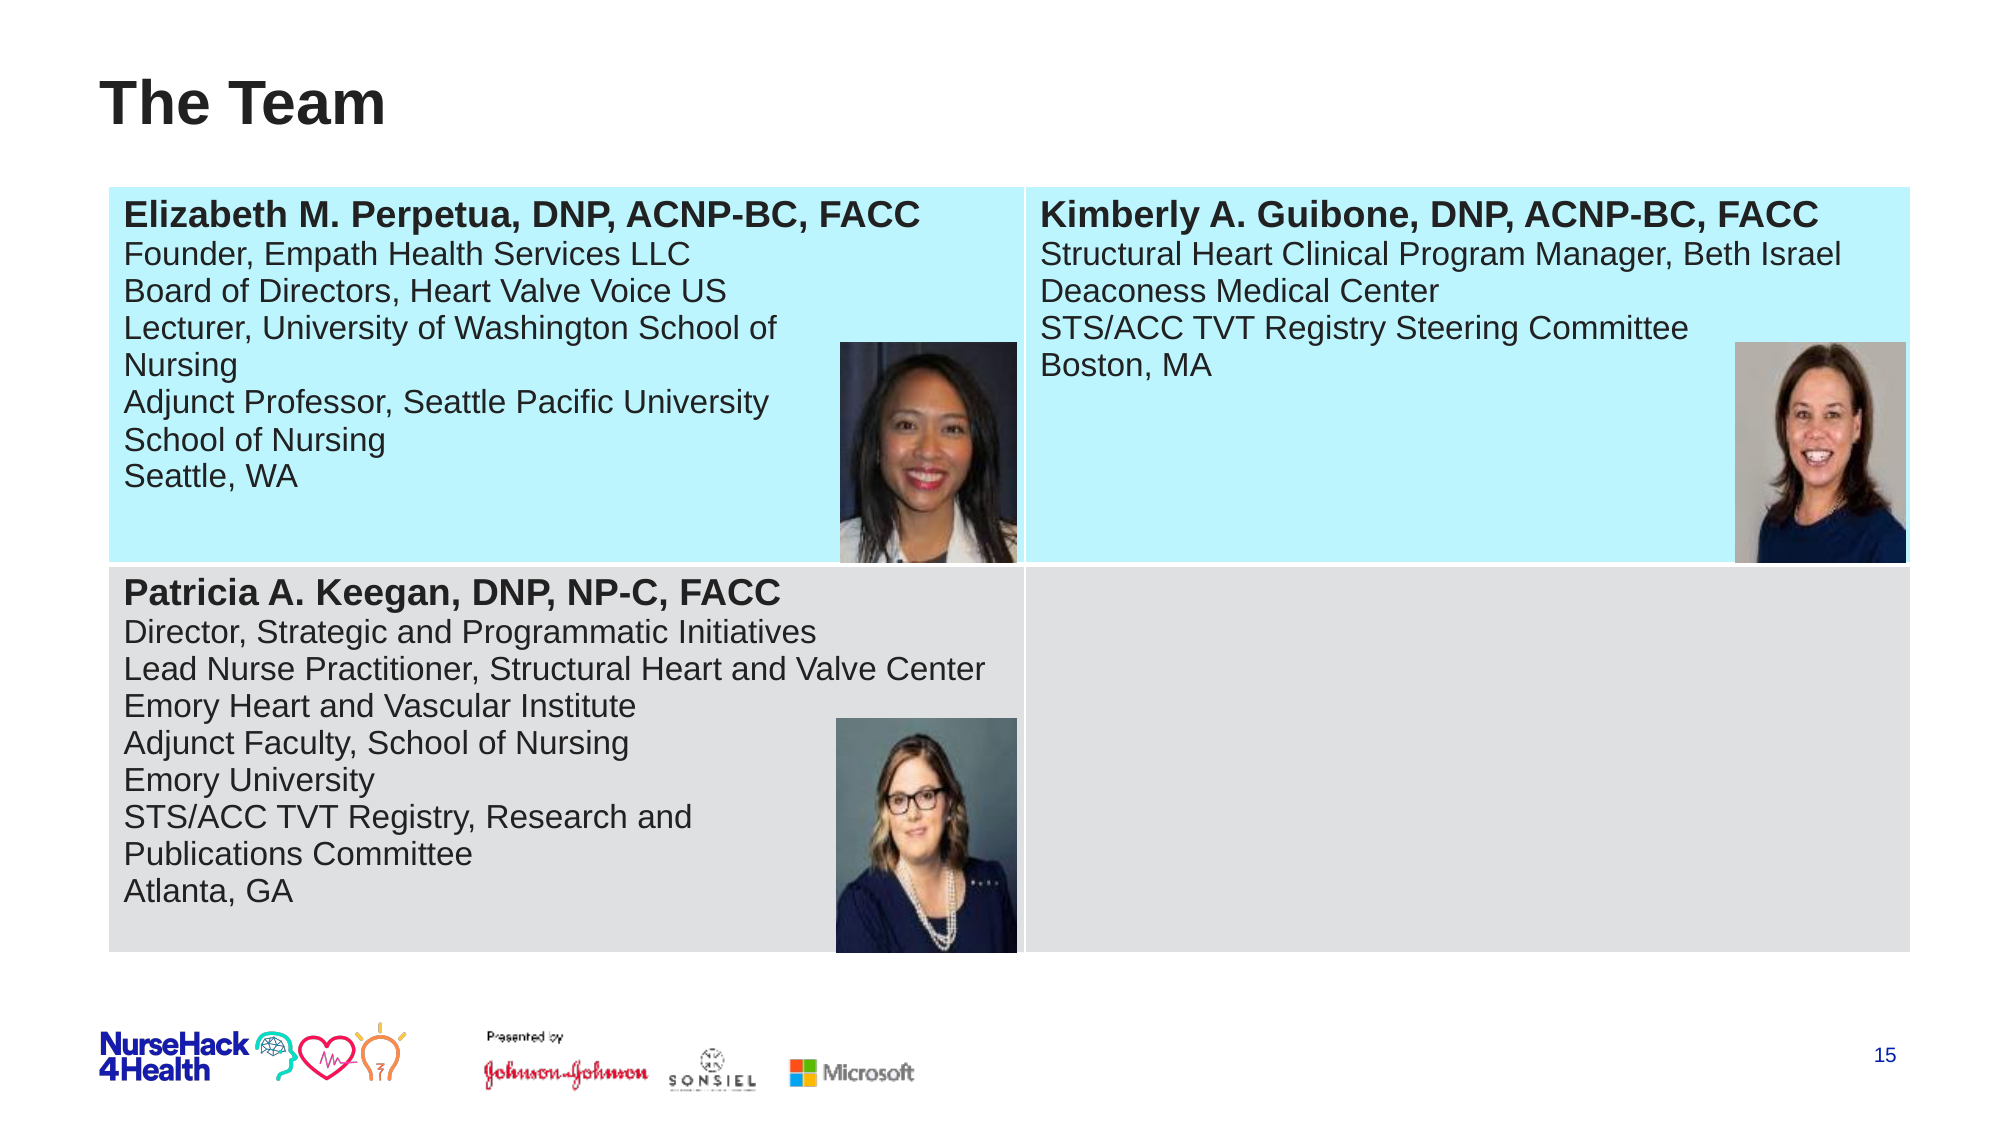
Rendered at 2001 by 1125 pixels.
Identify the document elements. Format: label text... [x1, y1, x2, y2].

table_cell [1026, 567, 1910, 952]
picture [840, 341, 1017, 563]
list [99, 280, 1901, 972]
table_header Elizabeth M. Perpetua, DNP, ACNP-BC, FACC Founder, Empath Health Services LLC Board of Directors, Heart Valve Voice US Lecturer, University of Washington School of Nursing Adjunct Professor, Seattle Pacific University School of Nursing Seattle, WA [109, 187, 1024, 562]
picture [835, 718, 1017, 954]
picture [430, 1011, 925, 1125]
slide_number 15 [1837, 1026, 1912, 1082]
table_cell Patricia A. Keegan, DNP, NP-C, FACC Director, Strategic and Programmatic Initiatives Lead Nurse Practitioner, Structural Heart and Valve Center Emory Heart and Vascular Institute Adjunct Faculty, School of Nursing Emory University STS/ACC TVT Registry, Research and Publications Committee Atlanta, GA [109, 567, 1024, 952]
picture [1735, 341, 1906, 563]
title The Team [99, 61, 1765, 139]
table_header Kimberly A. Guibone, DNP, ACNP-BC, FACC Structural Heart Clinical Program Manager, Beth Israel Deaconess Medical Center STS/ACC TVT Registry Steering Committee Boston, MA [1026, 187, 1910, 562]
